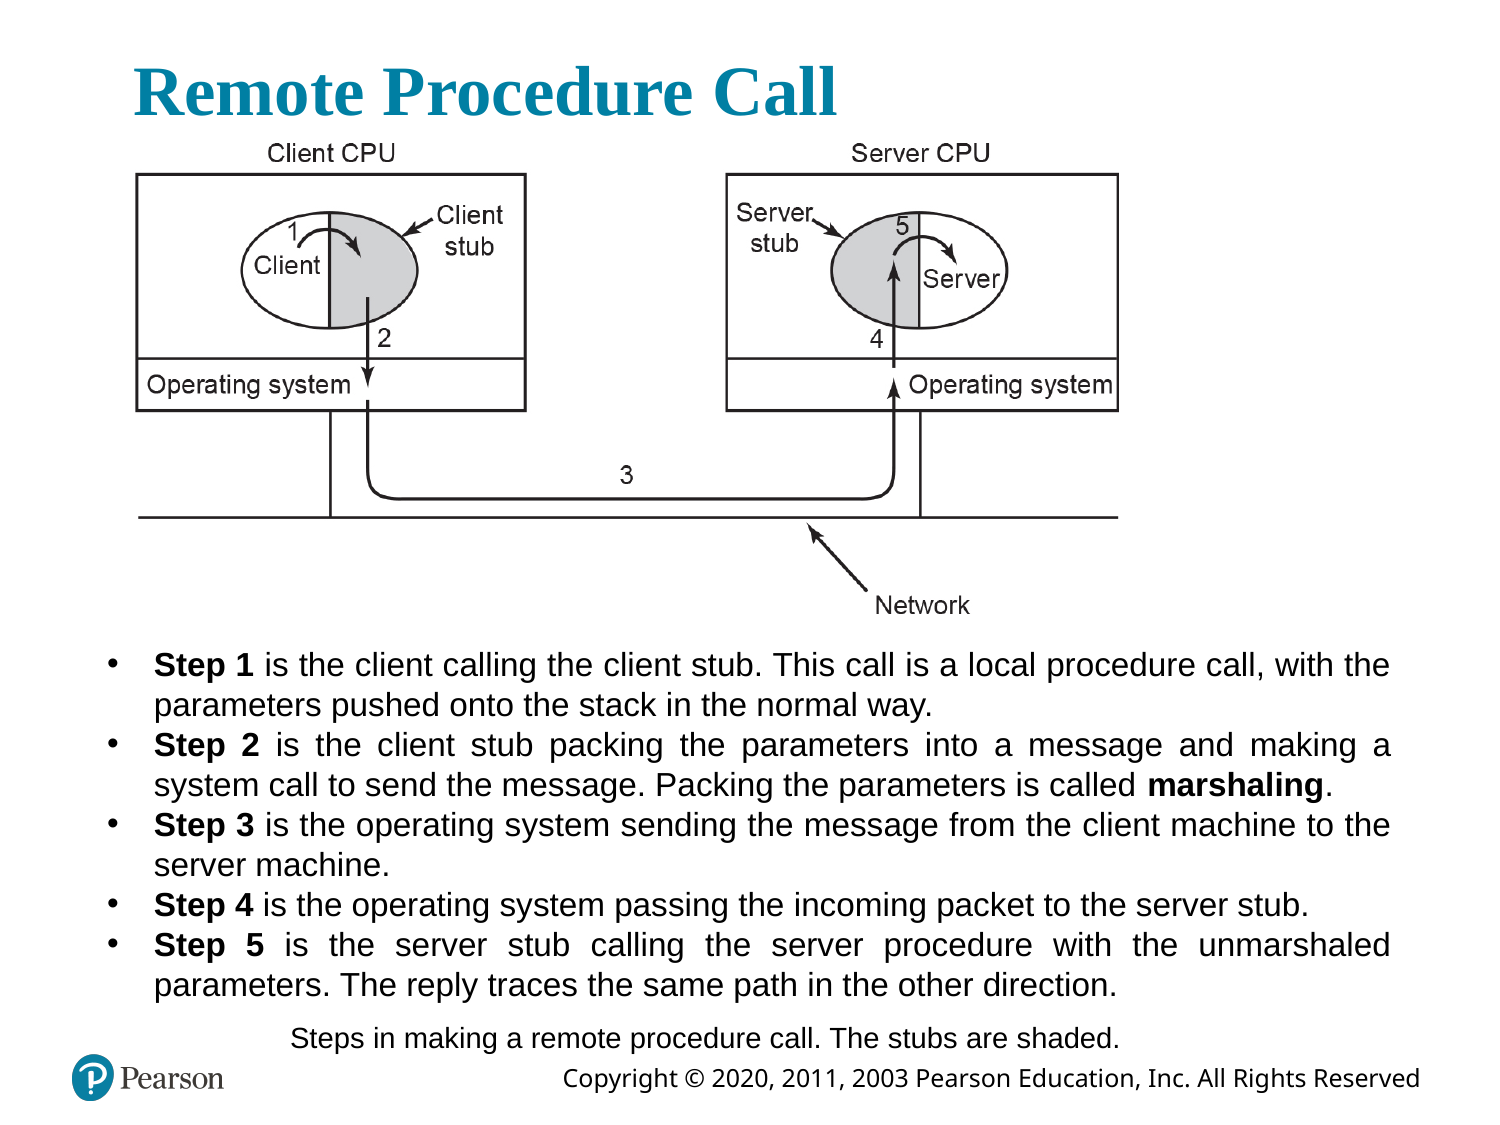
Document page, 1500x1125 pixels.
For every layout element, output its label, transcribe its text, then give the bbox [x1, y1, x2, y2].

text_box Step 1 is the client calling the client stub. This call is a local procedure call, with the parameters pushed onto the stack in the normal way. Step 2 is the client stub packing the parameters into a message and making a system call to send the message. Packing the parameters is called marshaling. Step 3 is the operating system sending the message from the client machine to the server machine. Step 4 is the operating system passing the incoming packet to the server stub. Step 5 is the server stub calling the server procedure with the unmarshaled parameters. The reply traces the same path in the other direction. [92, 636, 1408, 1011]
picture [135, 143, 1119, 614]
title Remote Procedure Call [118, 37, 1425, 145]
picture [98, 1069, 224, 1101]
picture [72, 1087, 83, 1101]
picture [89, 1069, 106, 1088]
list Steps in making a remote procedure call. The stubs are shaded. [31, 1014, 1382, 1069]
